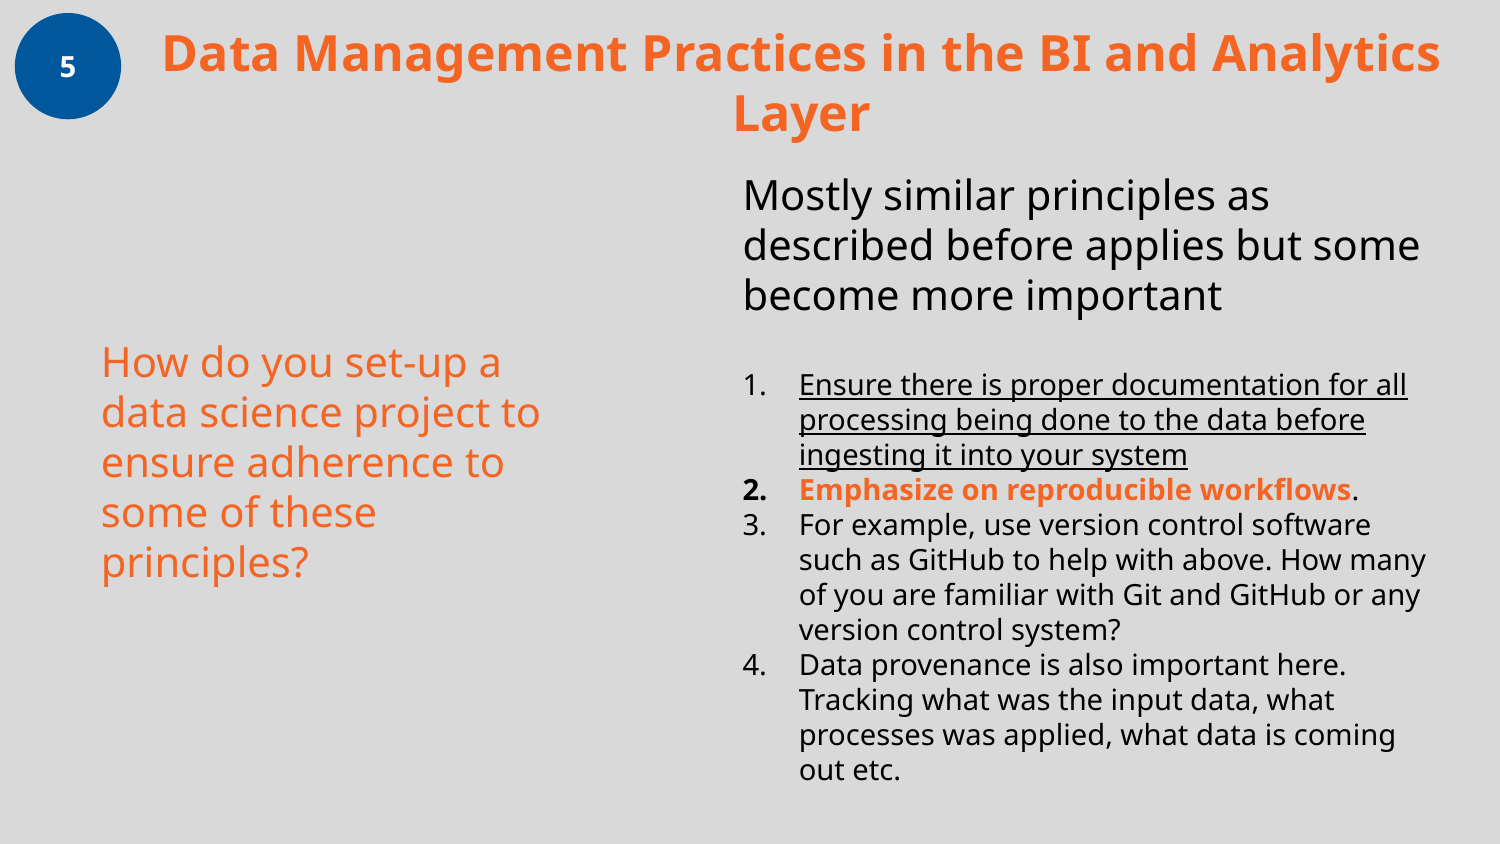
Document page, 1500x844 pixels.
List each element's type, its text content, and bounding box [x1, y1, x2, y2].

text_box 5 [14, 12, 122, 120]
text_box Mostly similar principles as described before applies but some become more important [727, 161, 1442, 327]
text_box How do you set-up a data science project to ensure adherence to some of these principles? [85, 327, 598, 593]
text_box Data Management Practices in the BI and Analytics Layer [133, 29, 1470, 134]
text_box Ensure there is proper documentation for all processing being done to the data before ingesting it into your system Emphasize on reproducible workflows. For example, use version control software such as GitHub to help with above. How many of you are familiar with Git and GitHub or any version control system? Data provenance is also important here. Tracking what was the input data, what processes was applied, what data is coming out etc. [727, 358, 1442, 844]
